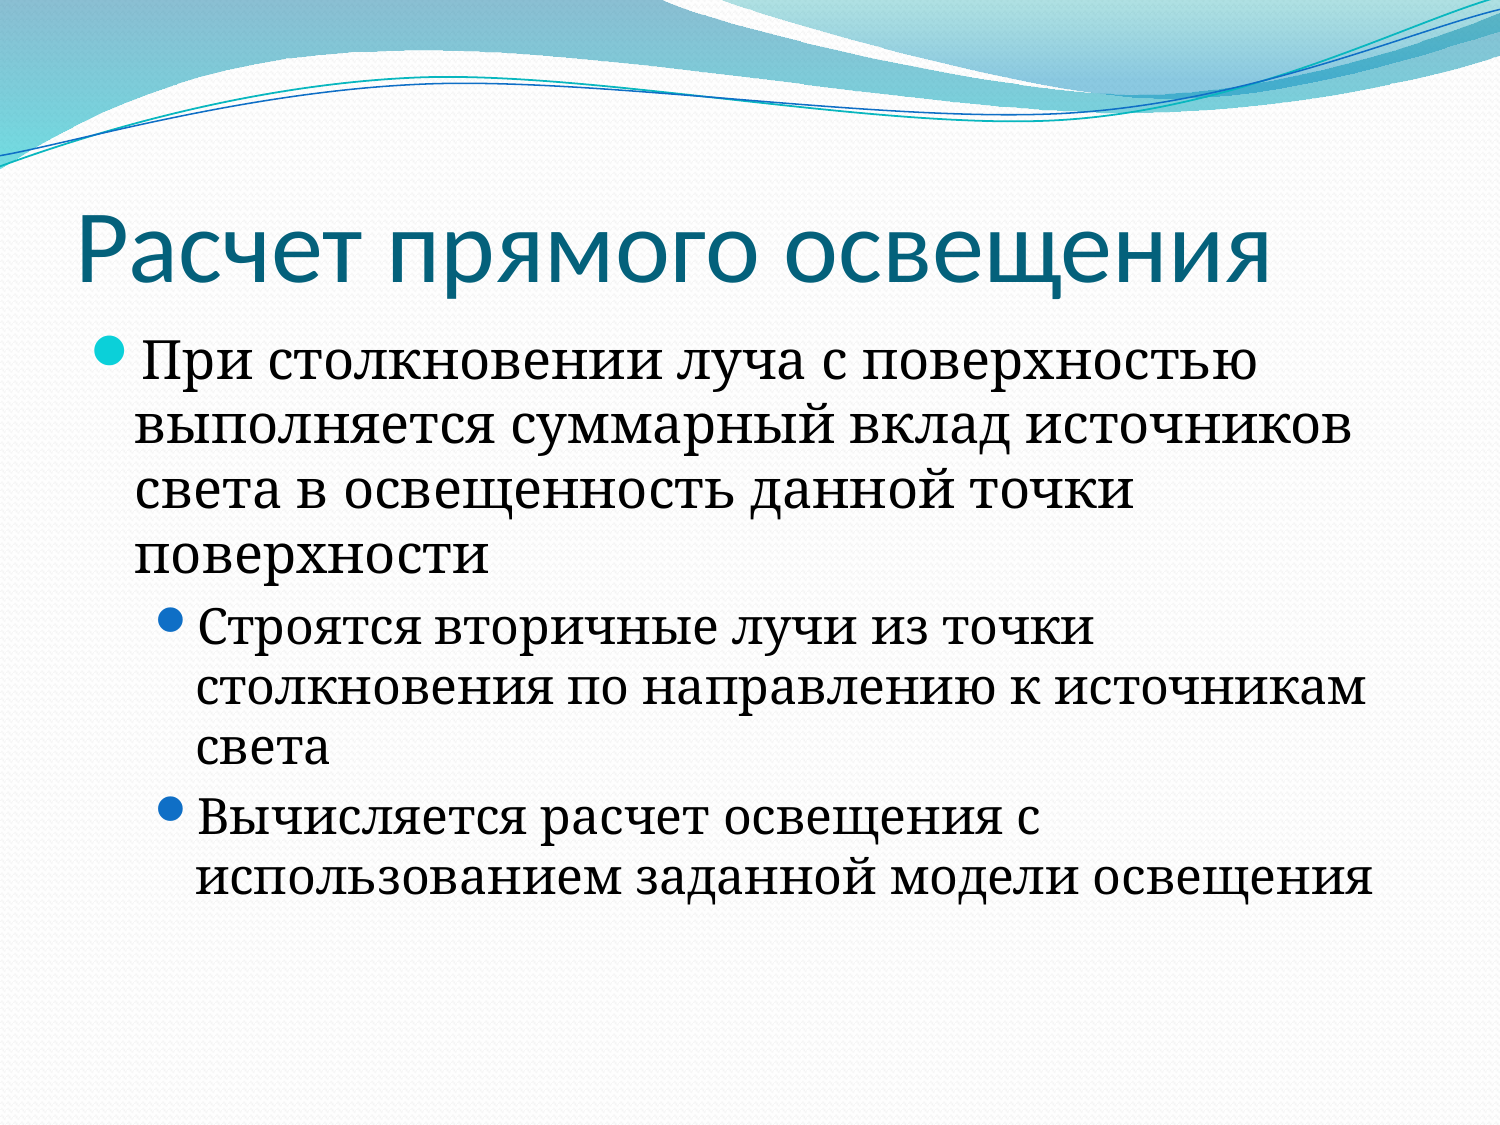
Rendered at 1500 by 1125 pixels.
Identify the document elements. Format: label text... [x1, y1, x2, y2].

title Расчет прямого освещения [74, 115, 1426, 304]
list При столкновении луча с поверхностью выполняется суммарный вклад источников света в освещенность данной точки поверхности Строятся вторичные лучи из точки столкновения по направлению к источникам света Вычисляется расчет освещения с использованием заданной модели освещения [74, 317, 1426, 1038]
